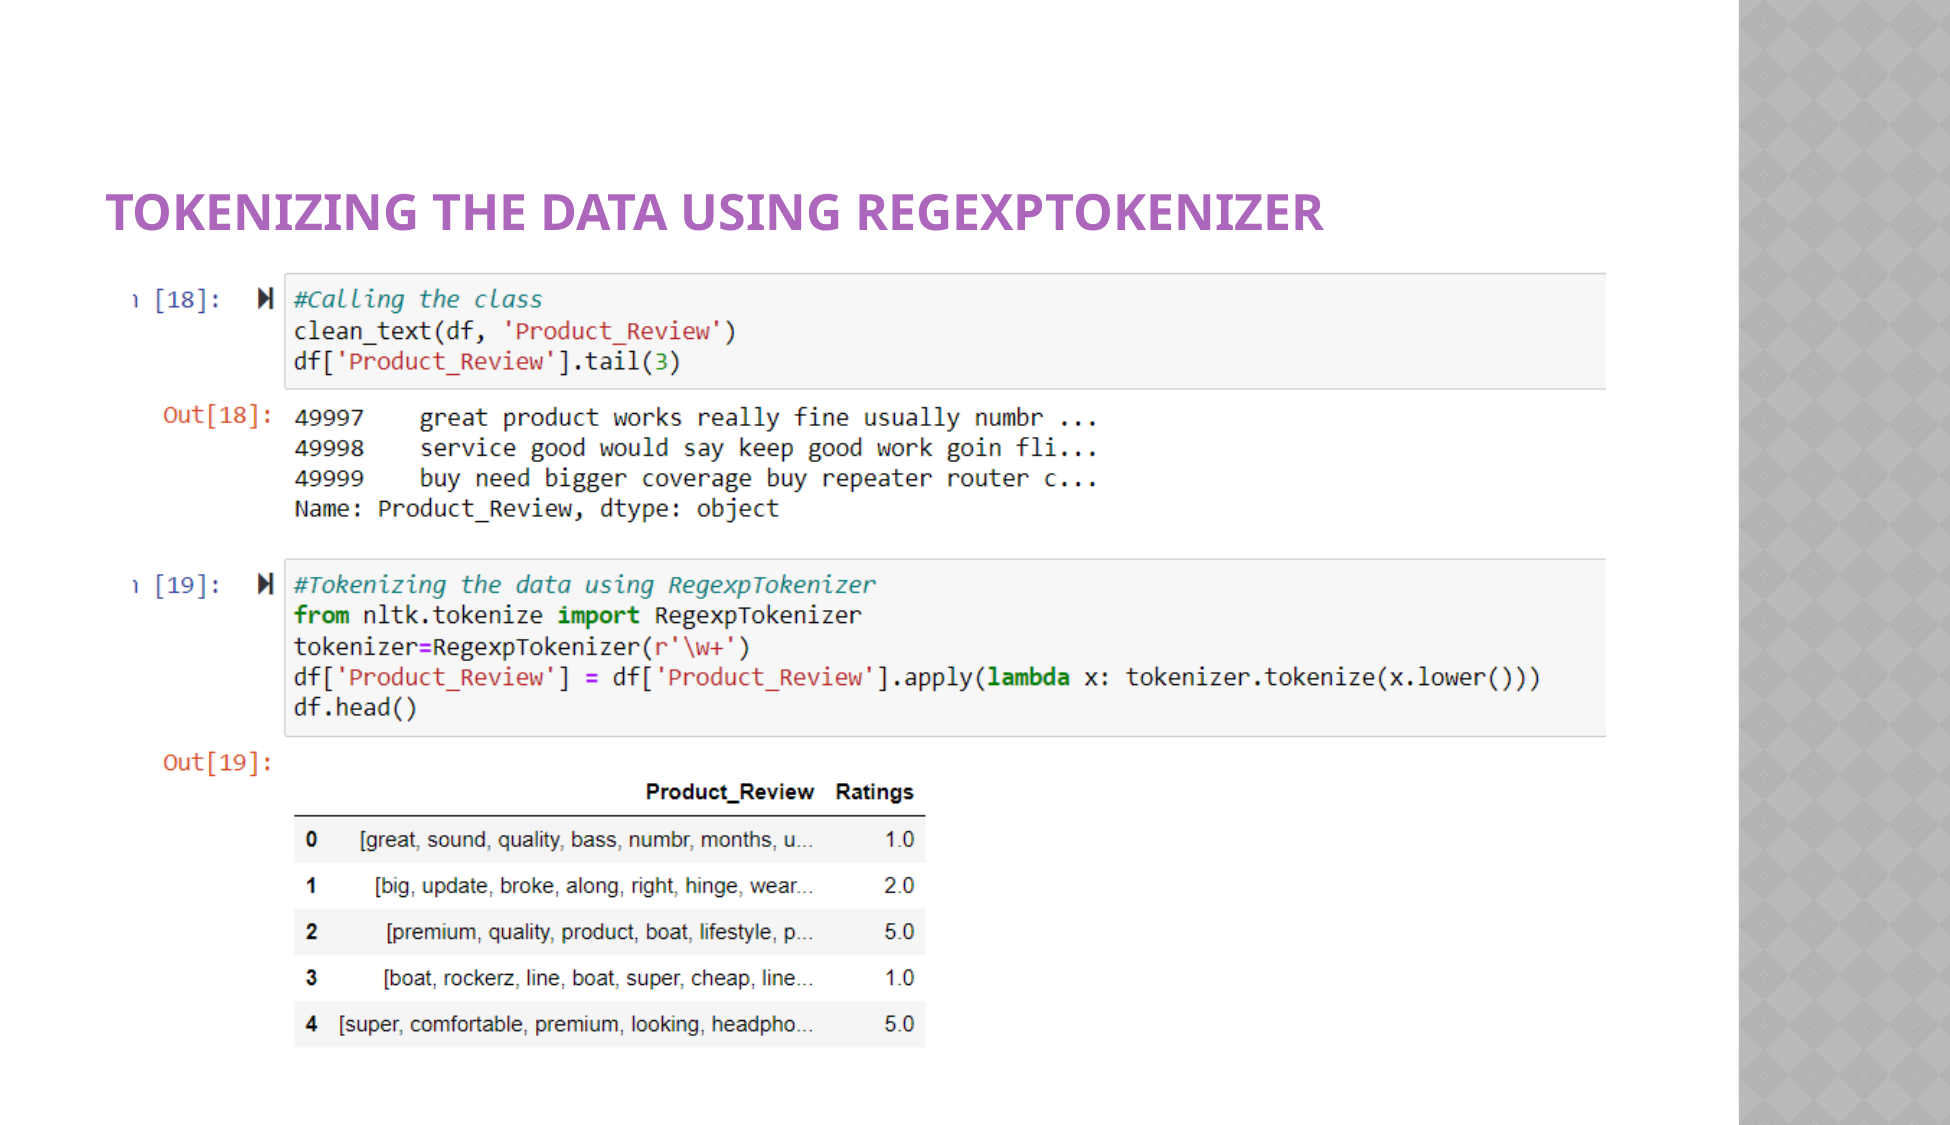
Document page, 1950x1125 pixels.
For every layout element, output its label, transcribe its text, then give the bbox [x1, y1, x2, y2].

title Tokenizing the data using RegexpTokenizer [97, 52, 1642, 240]
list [132, 263, 1606, 1060]
